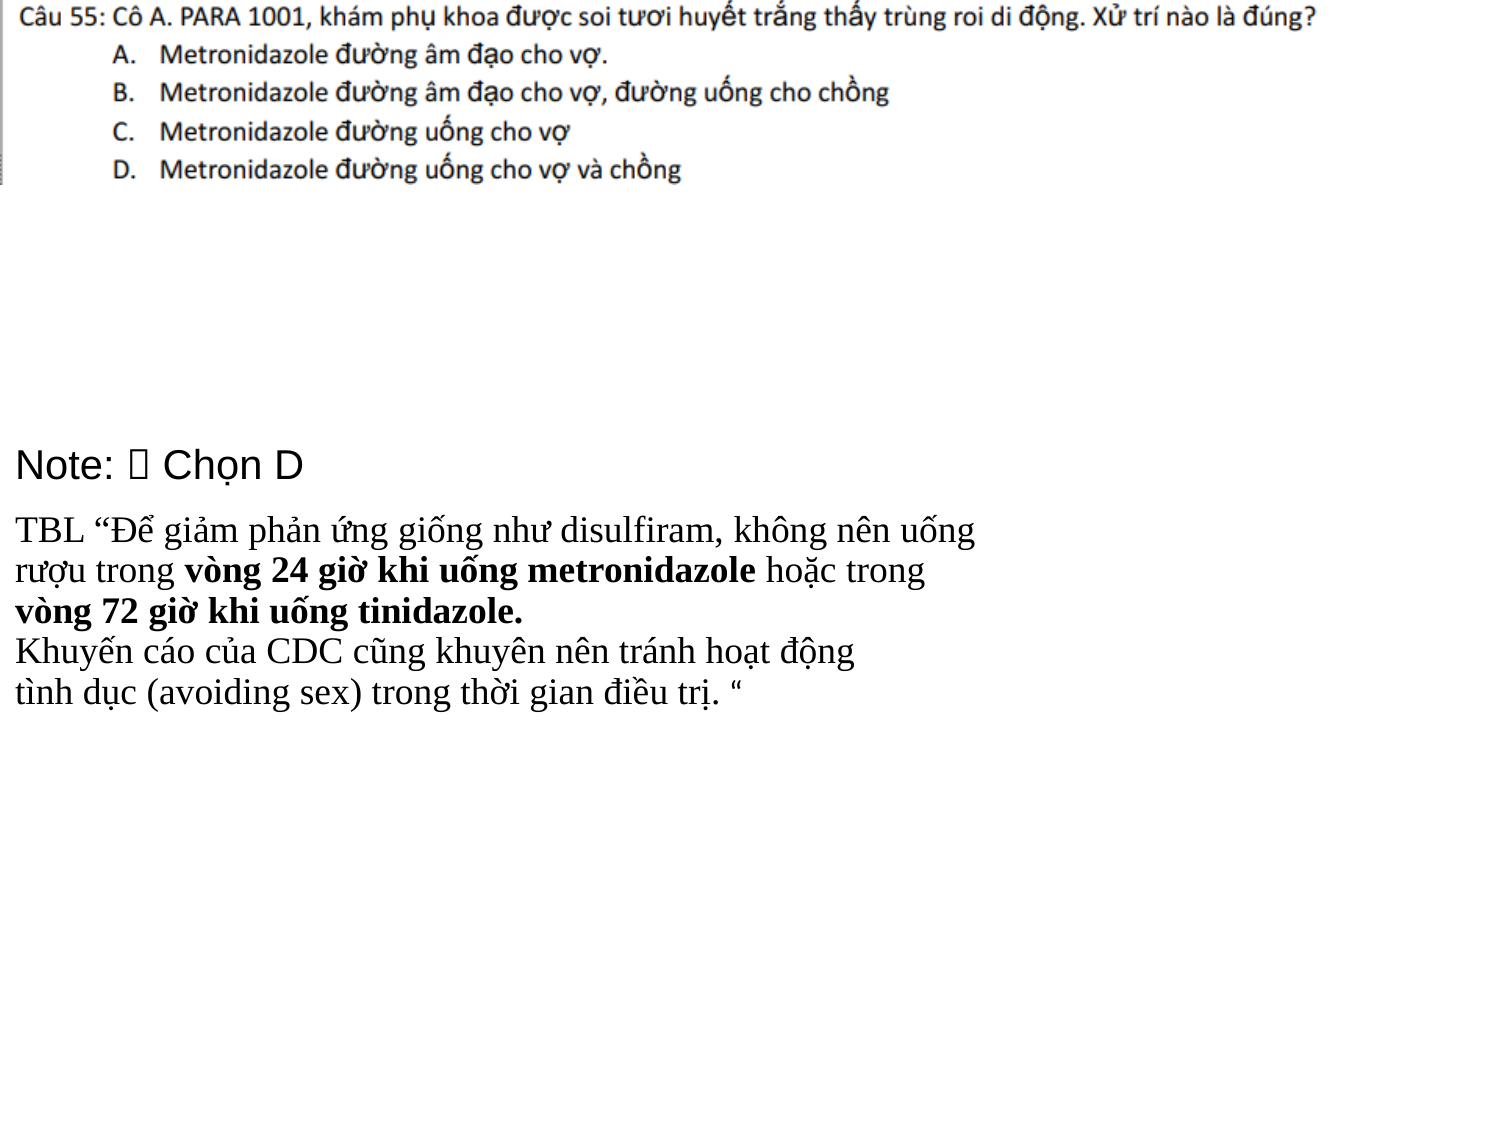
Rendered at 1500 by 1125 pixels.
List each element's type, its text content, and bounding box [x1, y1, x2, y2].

subtitle Note:  Chọn D TBL “Để giảm phản ứng giống như disulfiram, không nên uống rượu trong vòng 24 giờ khi uống metronidazole hoặc trong vòng 72 giờ khi uống tinidazole. Khuyến cáo của CDC cũng khuyên nên tránh hoạt động tình dục (avoiding sex) trong thời gian điều trị. “ [0, 436, 1500, 1125]
picture [0, 0, 1343, 185]
